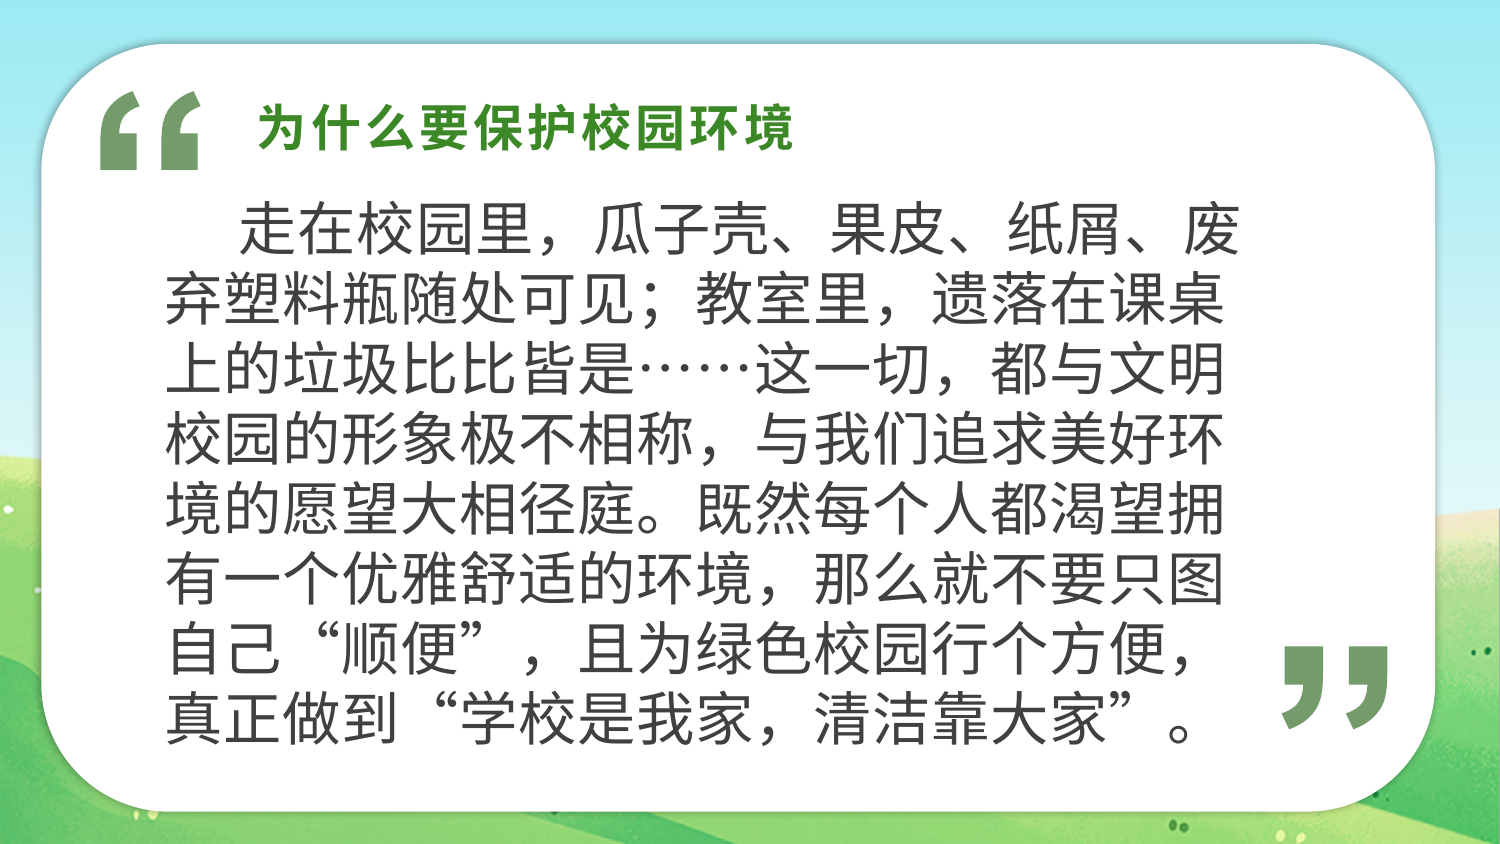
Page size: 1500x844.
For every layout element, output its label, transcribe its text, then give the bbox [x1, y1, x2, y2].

text_box 为什么要保护校园环境 [242, 79, 835, 174]
picture [0, 0, 1500, 844]
text_box [1282, 644, 1326, 732]
text_box 走在校园里，瓜子壳、果皮、纸屑、废弃塑料瓶随处可见；教室里，遗落在课桌上的垃圾比比皆是……这一切，都与文明校园的形象极不相称，与我们追求美好环境的愿望大相径庭。既然每个人都渴望拥有一个优雅舒适的环境，那么就不要只图自己“顺便”，且为绿色校园行个方便，真正做到“学校是我家，清洁靠大家”。 [156, 193, 1282, 751]
text_box [159, 89, 203, 172]
text_box [98, 89, 142, 172]
text_box [1343, 644, 1390, 732]
